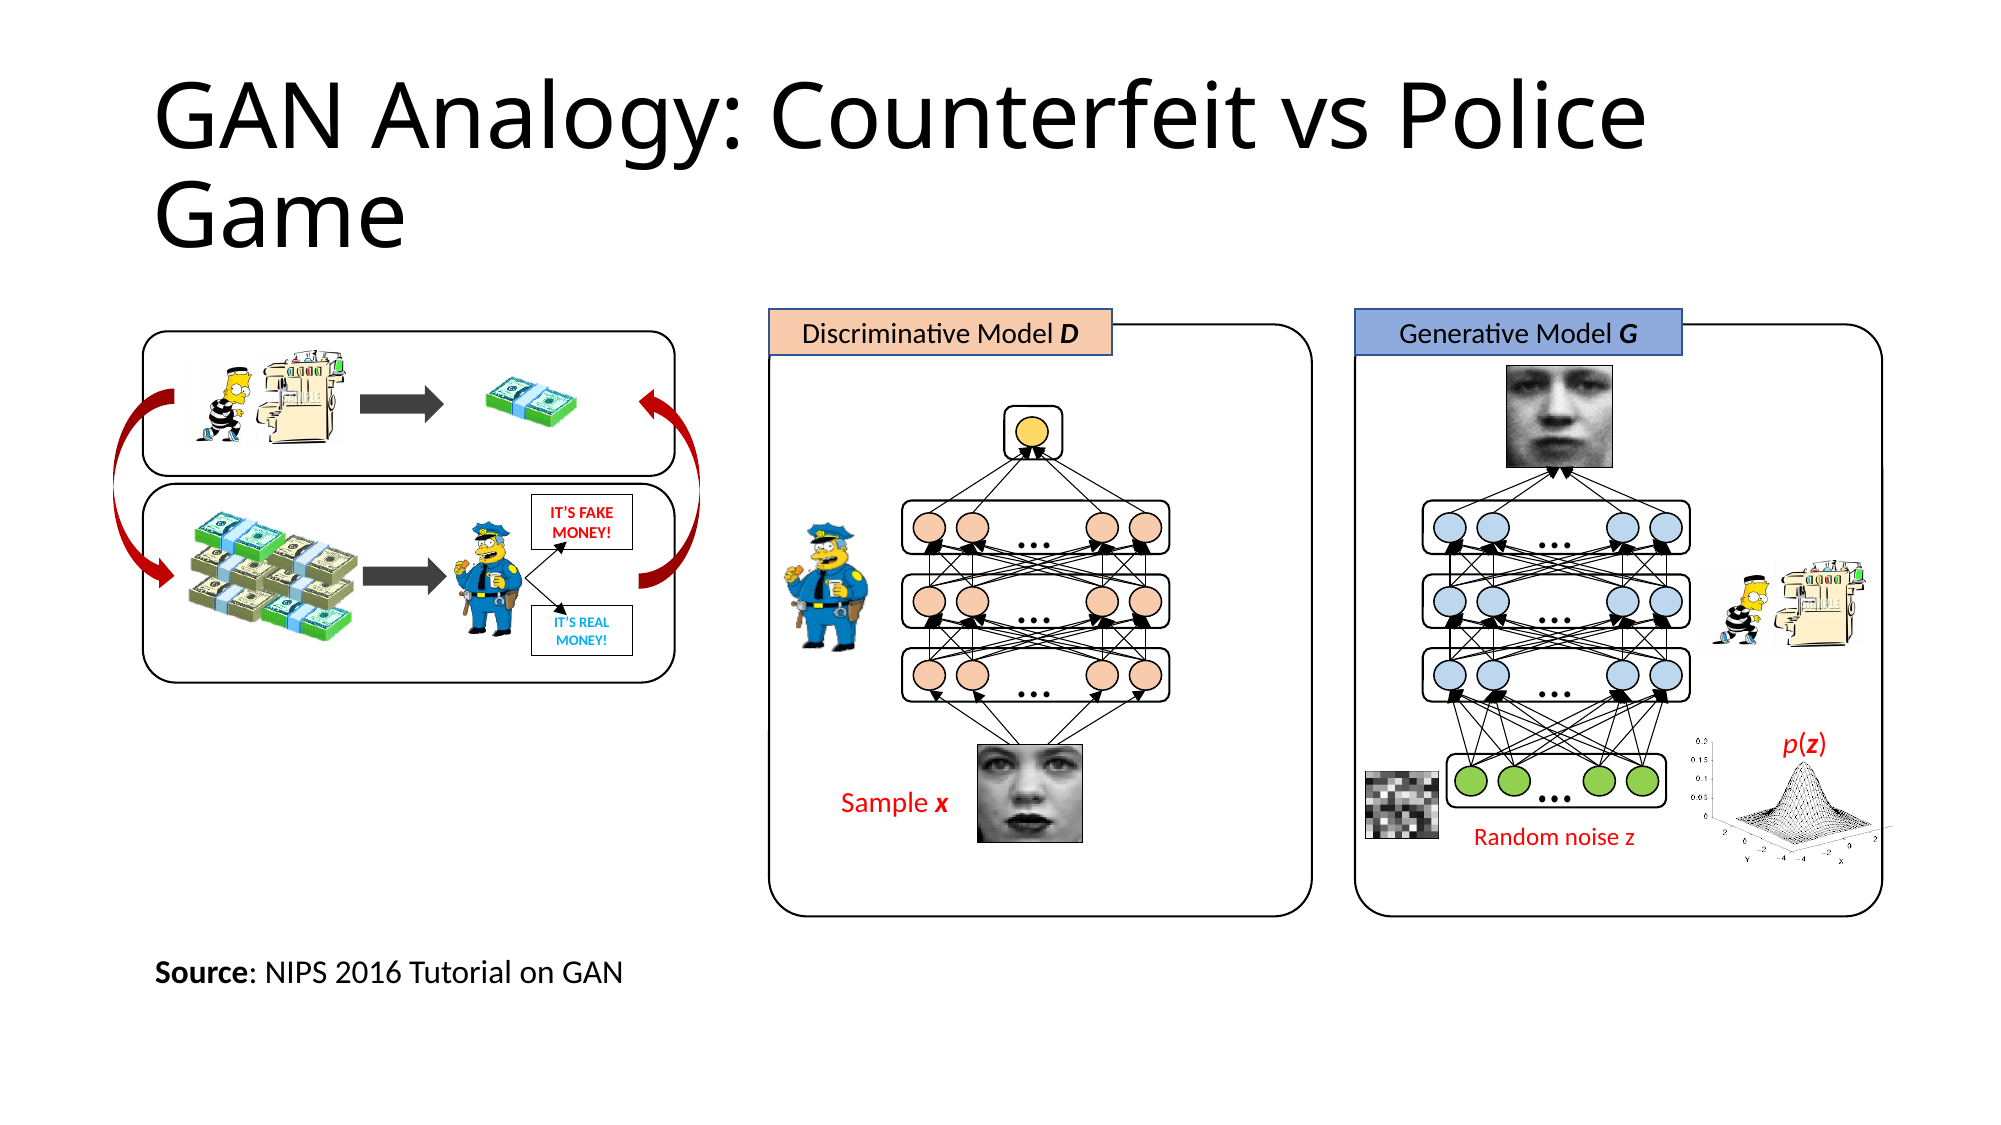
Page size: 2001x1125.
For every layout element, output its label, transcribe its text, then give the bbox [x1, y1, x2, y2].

text_box Source: NIPS 2016 Tutorial on GAN [140, 943, 640, 998]
title GAN Analogy: Counterfeit vs Police Game [137, 59, 1863, 278]
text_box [113, 308, 1894, 917]
